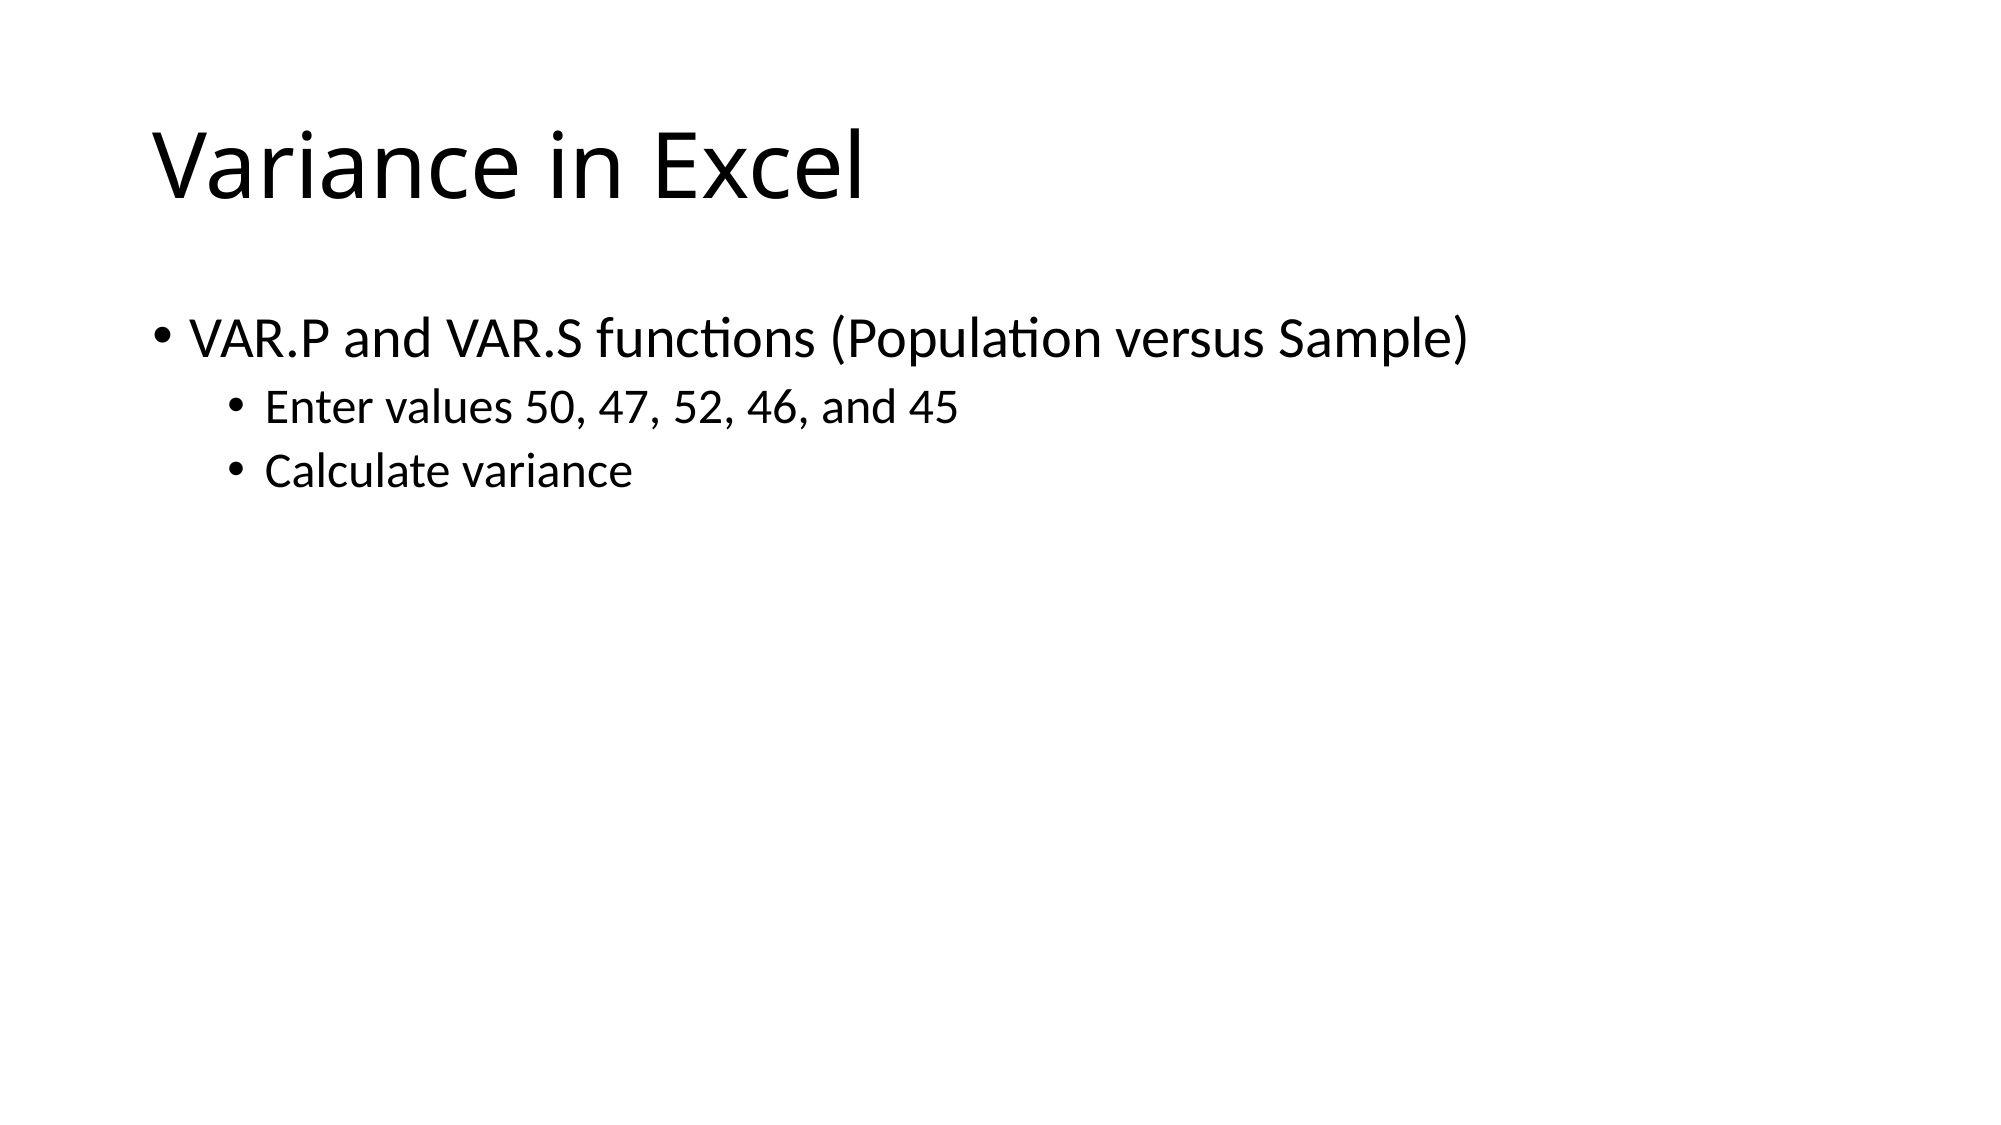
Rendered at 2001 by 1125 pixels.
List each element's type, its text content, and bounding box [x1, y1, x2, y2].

list VAR.P and VAR.S functions (Population versus Sample) Enter values 50, 47, 52, 46, and 45 Calculate variance [137, 299, 1863, 1014]
title Variance in Excel [137, 59, 1863, 278]
